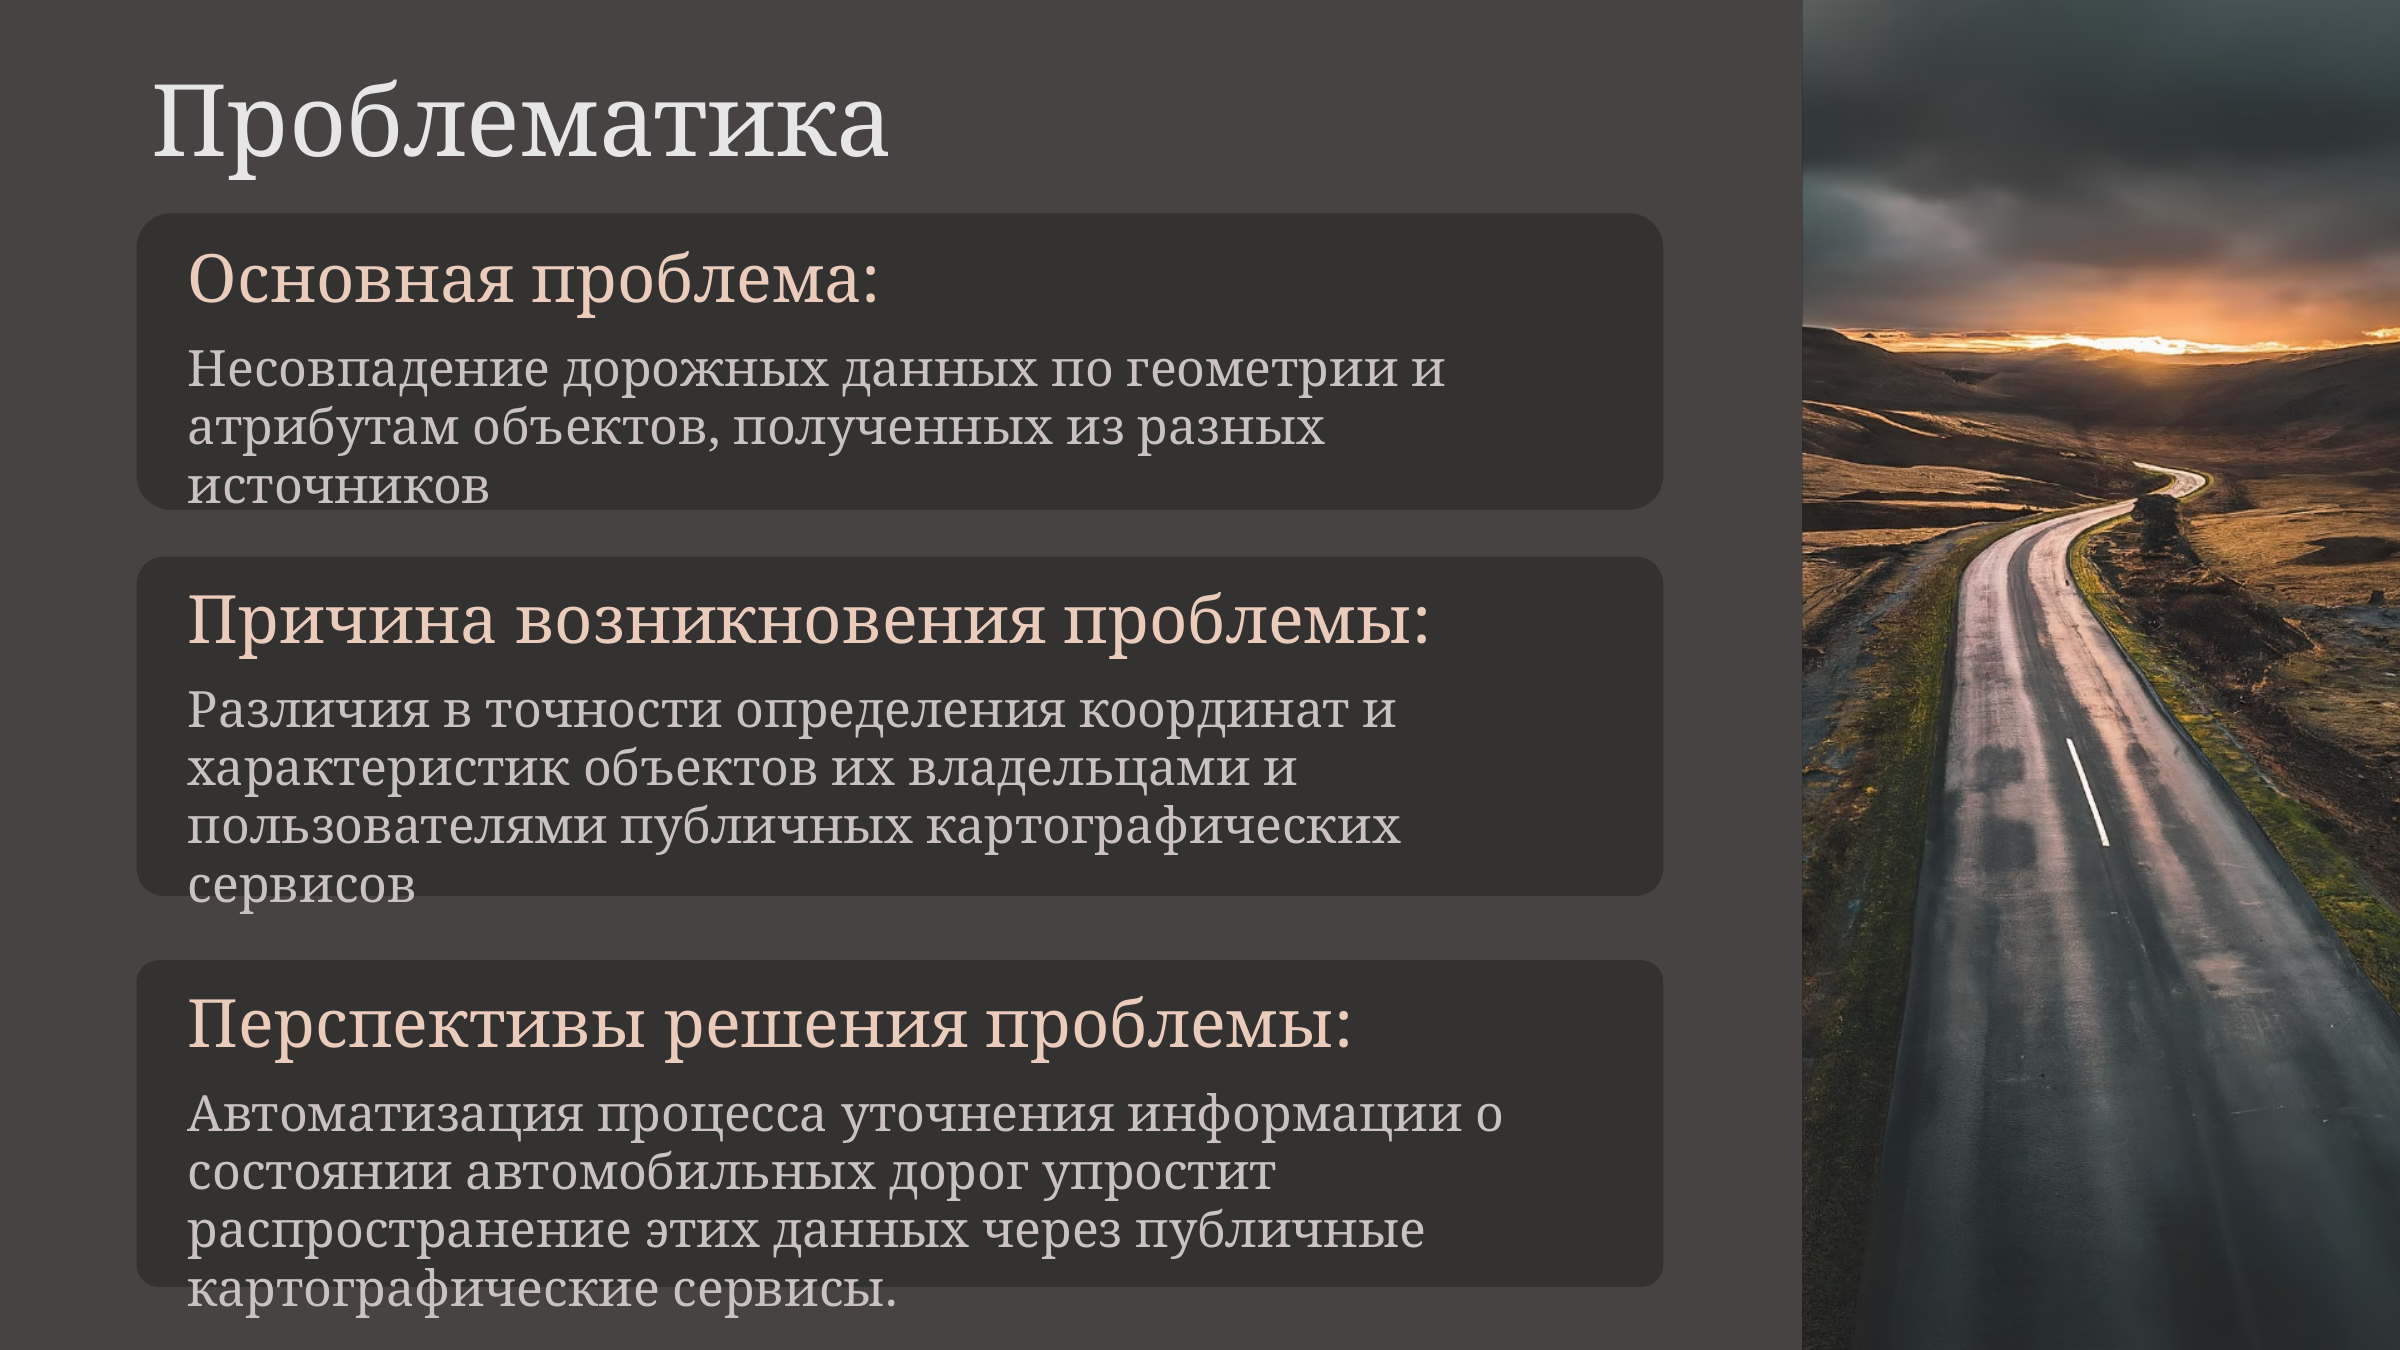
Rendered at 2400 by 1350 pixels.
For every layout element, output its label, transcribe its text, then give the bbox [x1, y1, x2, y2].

text_box Различия в точности определения координат и характеристик объектов их владельцами и пользователями публичных картографических сервисов [173, 671, 1627, 789]
text_box Основная проблема: [173, 251, 975, 309]
text_box Перспективы решения проблемы: [173, 996, 926, 1054]
text_box Автоматизация процесса уточнения информации о состоянии автомобильных дорог упростит распространение этих данных через публичные картографические сервисы. [173, 1075, 1627, 1251]
text_box [0, 0, 1801, 1350]
text_box Проблематика [136, 55, 1048, 169]
text_box Несовпадение дорожных данных по геометрии и атрибутам объектов, полученных из разных источников [173, 330, 1627, 448]
text_box [136, 556, 1664, 896]
text_box [136, 960, 1664, 1287]
picture [1801, 0, 2400, 1350]
text_box Причина возникновения проблемы: [173, 592, 975, 650]
text_box [136, 213, 1664, 510]
